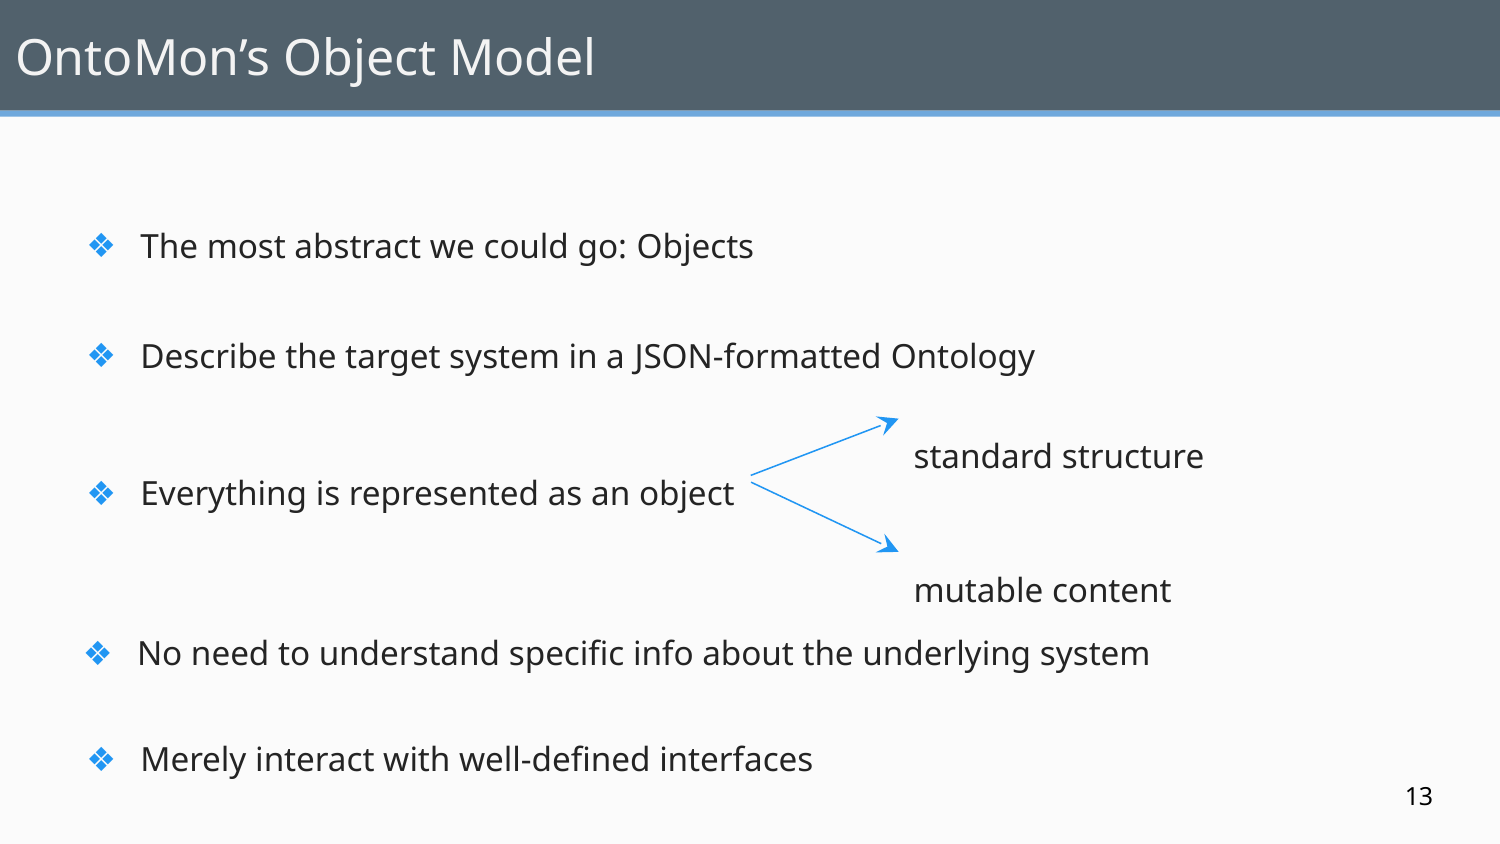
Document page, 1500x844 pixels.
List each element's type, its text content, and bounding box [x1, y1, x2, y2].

text_box Everything is represented as an object [50, 444, 746, 521]
slide_number ‹#› [1389, 764, 1480, 830]
text_box mutable content [898, 513, 1246, 590]
title OntoMon’s Object Model [0, 0, 1500, 110]
list The most abstract we could go: Objects [50, 193, 1236, 278]
list Describe the target system in a JSON-formatted Ontology [50, 303, 1236, 387]
list Merely interact with well-defined interfaces [50, 706, 855, 791]
text_box No need to understand specific info about the underlying system [47, 600, 1225, 684]
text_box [750, 481, 899, 553]
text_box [750, 418, 899, 476]
text_box standard structure [898, 380, 1246, 457]
text_box [0, 110, 1500, 117]
